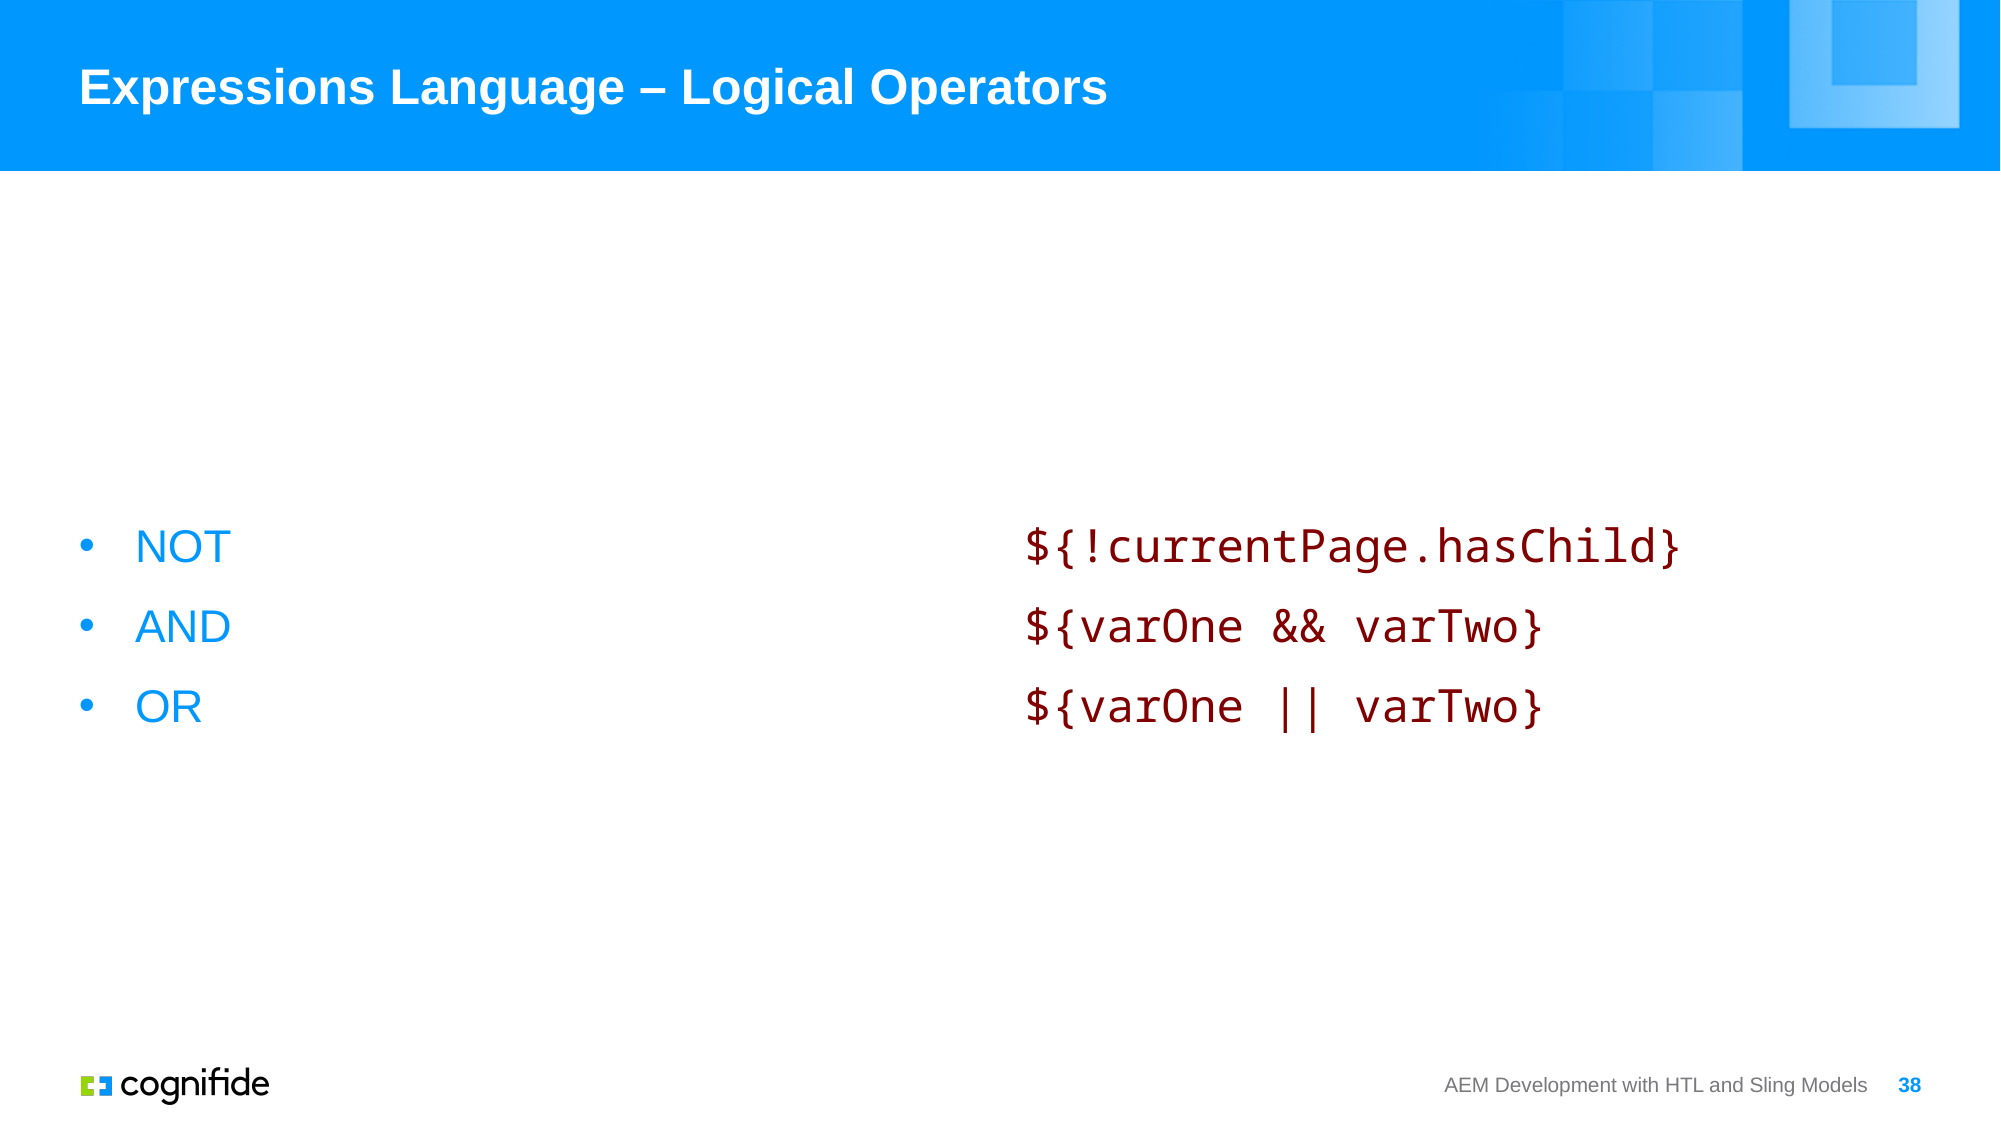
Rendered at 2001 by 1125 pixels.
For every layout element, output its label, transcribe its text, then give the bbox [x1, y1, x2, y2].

picture [81, 1067, 269, 1105]
picture [0, 0, 2001, 171]
title Expressions Language – Logical Operators [78, 8, 1700, 160]
list NOT AND OR [78, 208, 976, 1041]
footer AEM Development with HTL and Sling Models [662, 1054, 1867, 1115]
slide_number 38 [1867, 1054, 1922, 1115]
list ${!currentPage.hasChild} ${varOne && varTwo} ${varOne || varTwo} [1024, 208, 1922, 1041]
